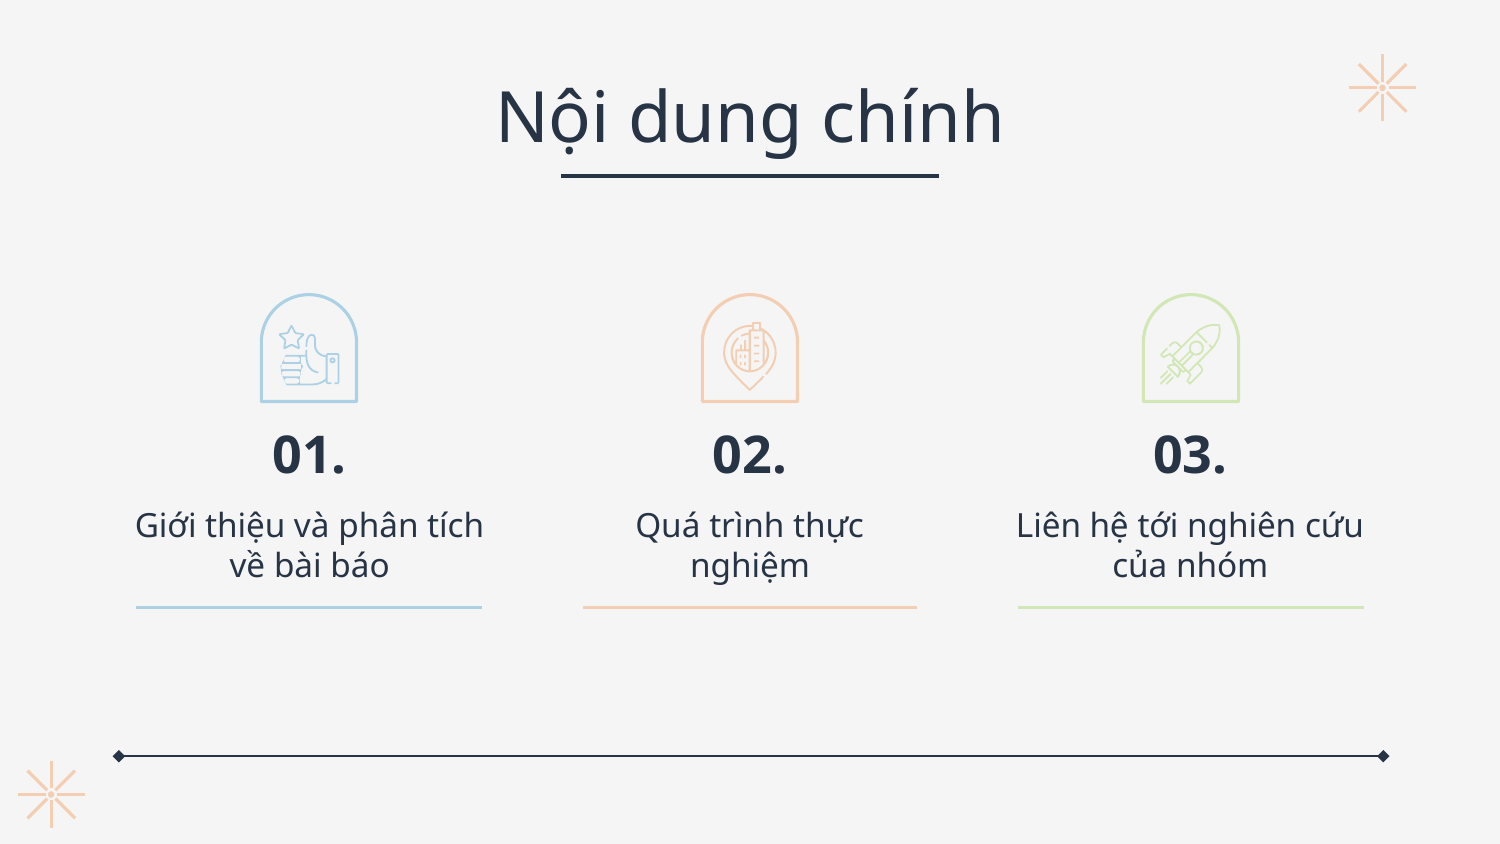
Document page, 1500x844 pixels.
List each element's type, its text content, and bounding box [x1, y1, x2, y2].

subtitle 02. [558, 417, 942, 500]
subtitle Quá trình thực nghiệm [558, 500, 942, 597]
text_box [1143, 294, 1239, 402]
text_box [17, 760, 86, 829]
subtitle Liên hệ tới nghiên cứu của nhóm [998, 500, 1382, 590]
title Nội dung chính [118, 72, 1382, 167]
subtitle 01. [118, 417, 502, 489]
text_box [261, 294, 357, 402]
subtitle Giới thiệu và phân tích về bài báo [118, 489, 502, 590]
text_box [702, 294, 798, 402]
subtitle 03. [998, 417, 1382, 500]
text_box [1348, 53, 1417, 122]
